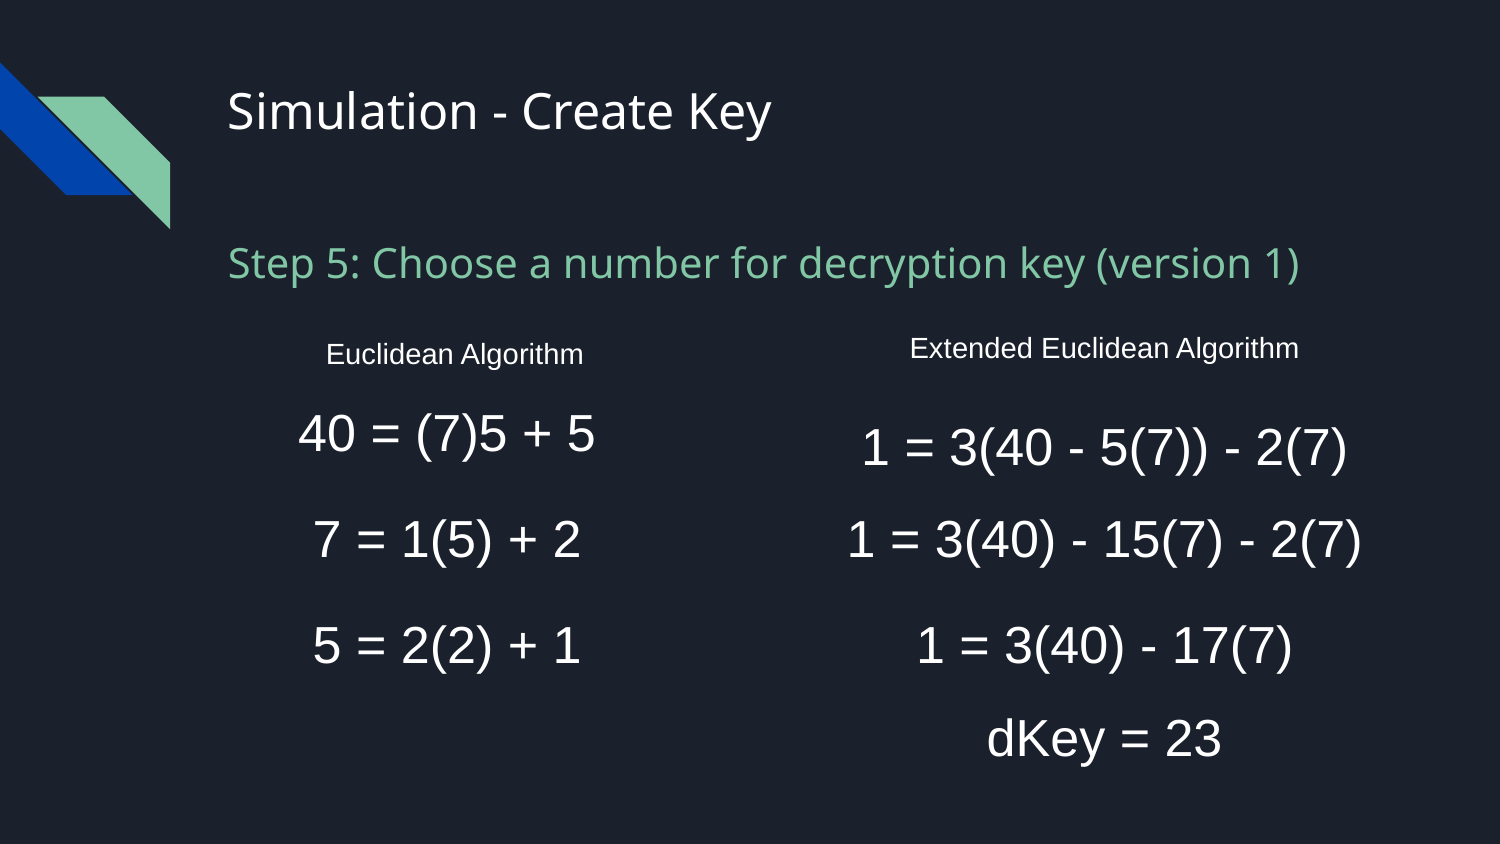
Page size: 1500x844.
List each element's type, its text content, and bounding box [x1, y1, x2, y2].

title Simulation - Create Key [212, 64, 1368, 214]
text_box 1 = 3(40) - 15(7) - 2(7) [744, 481, 1466, 583]
text_box 1 = 3(40) - 17(7) [744, 587, 1466, 680]
text_box Euclidean Algorithm [91, 315, 819, 386]
text_box 7 = 1(5) + 2 [222, 481, 672, 583]
text_box 40 = (7)5 + 5 [222, 386, 672, 477]
text_box Step 5: Choose a number for decryption key (version 1) [212, 214, 1368, 302]
text_box 1 = 3(40 - 5(7)) - 2(7) [744, 389, 1466, 481]
text_box Extended Euclidean Algorithm [740, 309, 1469, 380]
text_box 5 = 2(2) + 1 [222, 587, 672, 689]
text_box dKey = 23 [744, 680, 1466, 783]
